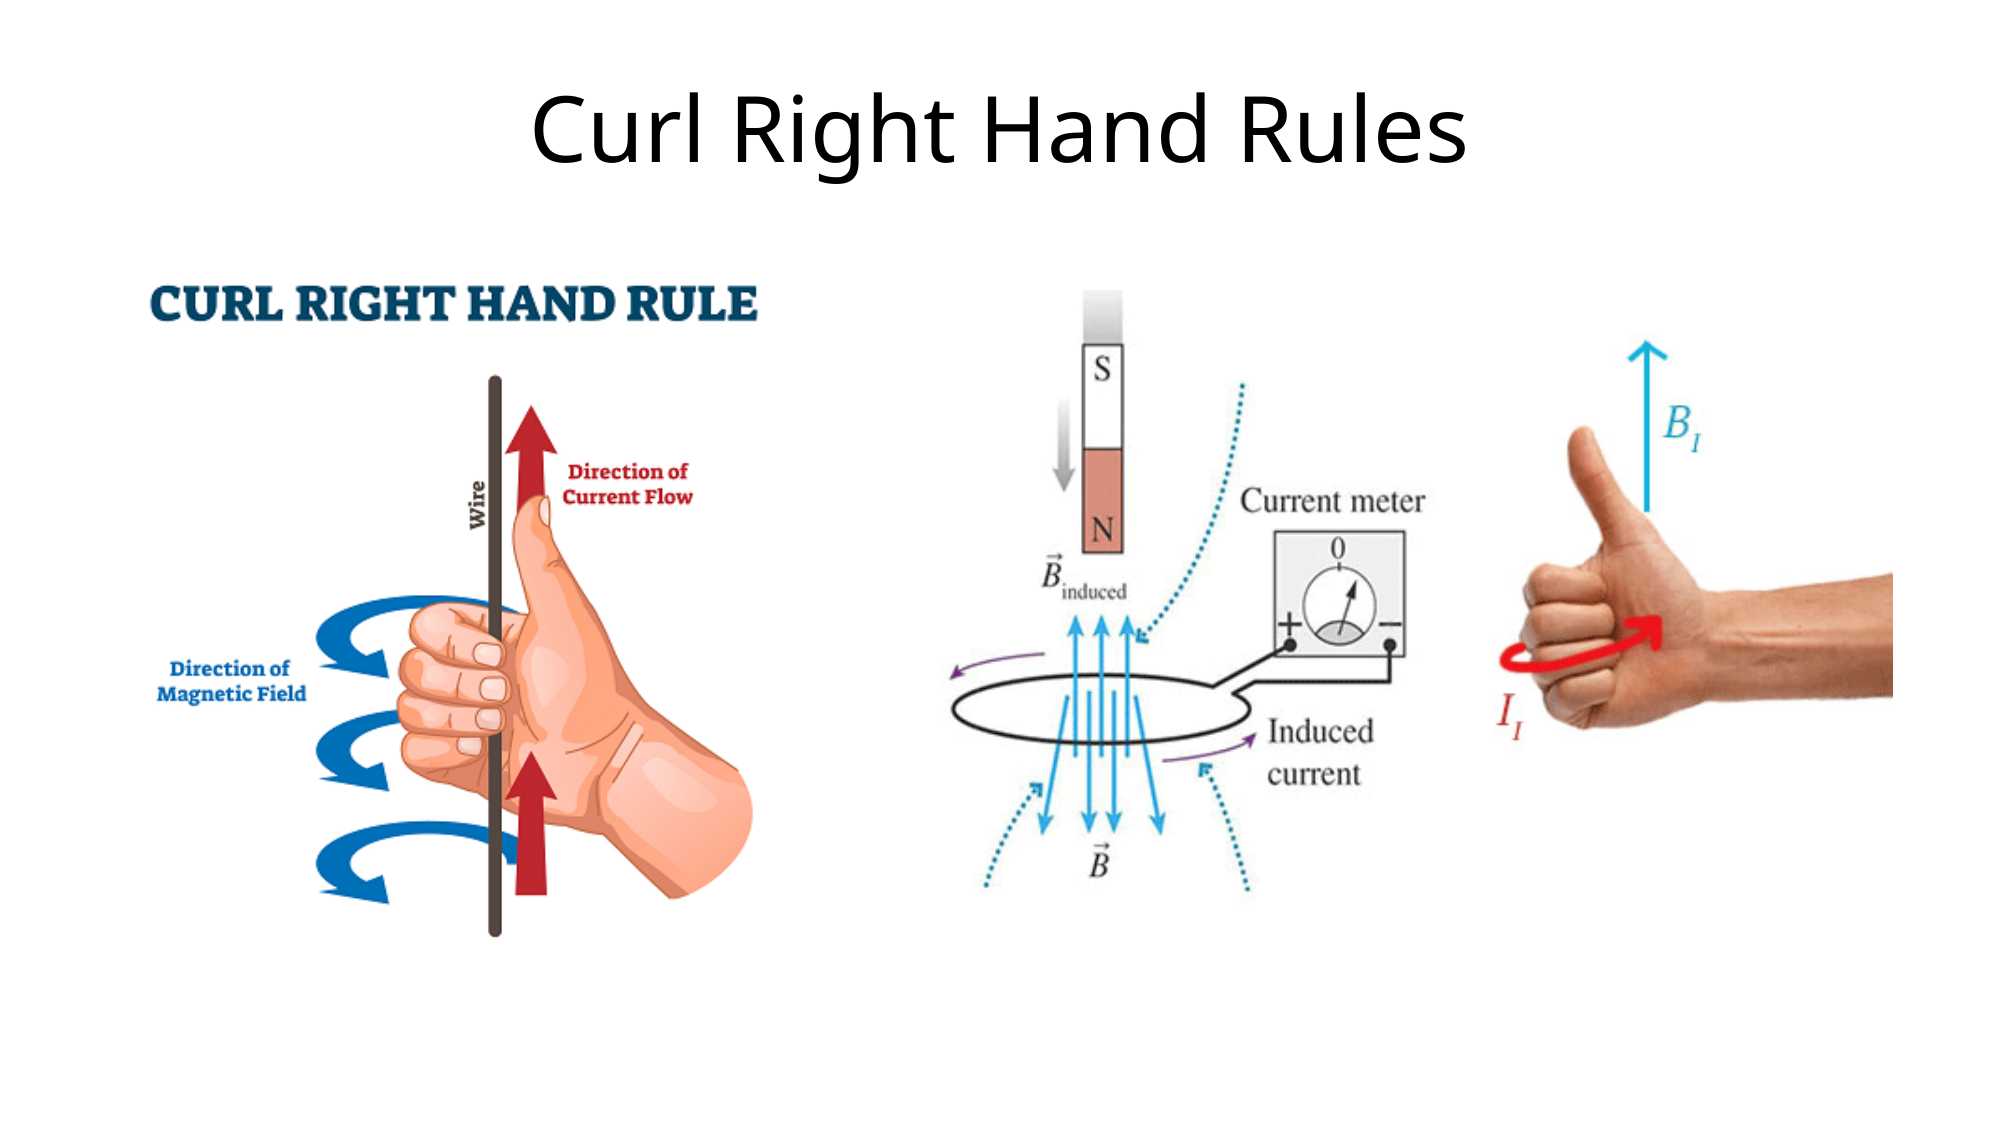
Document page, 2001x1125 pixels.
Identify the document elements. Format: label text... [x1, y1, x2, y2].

picture [897, 290, 1893, 905]
title Curl Right Hand Rules [137, 59, 1863, 206]
picture [107, 256, 810, 959]
